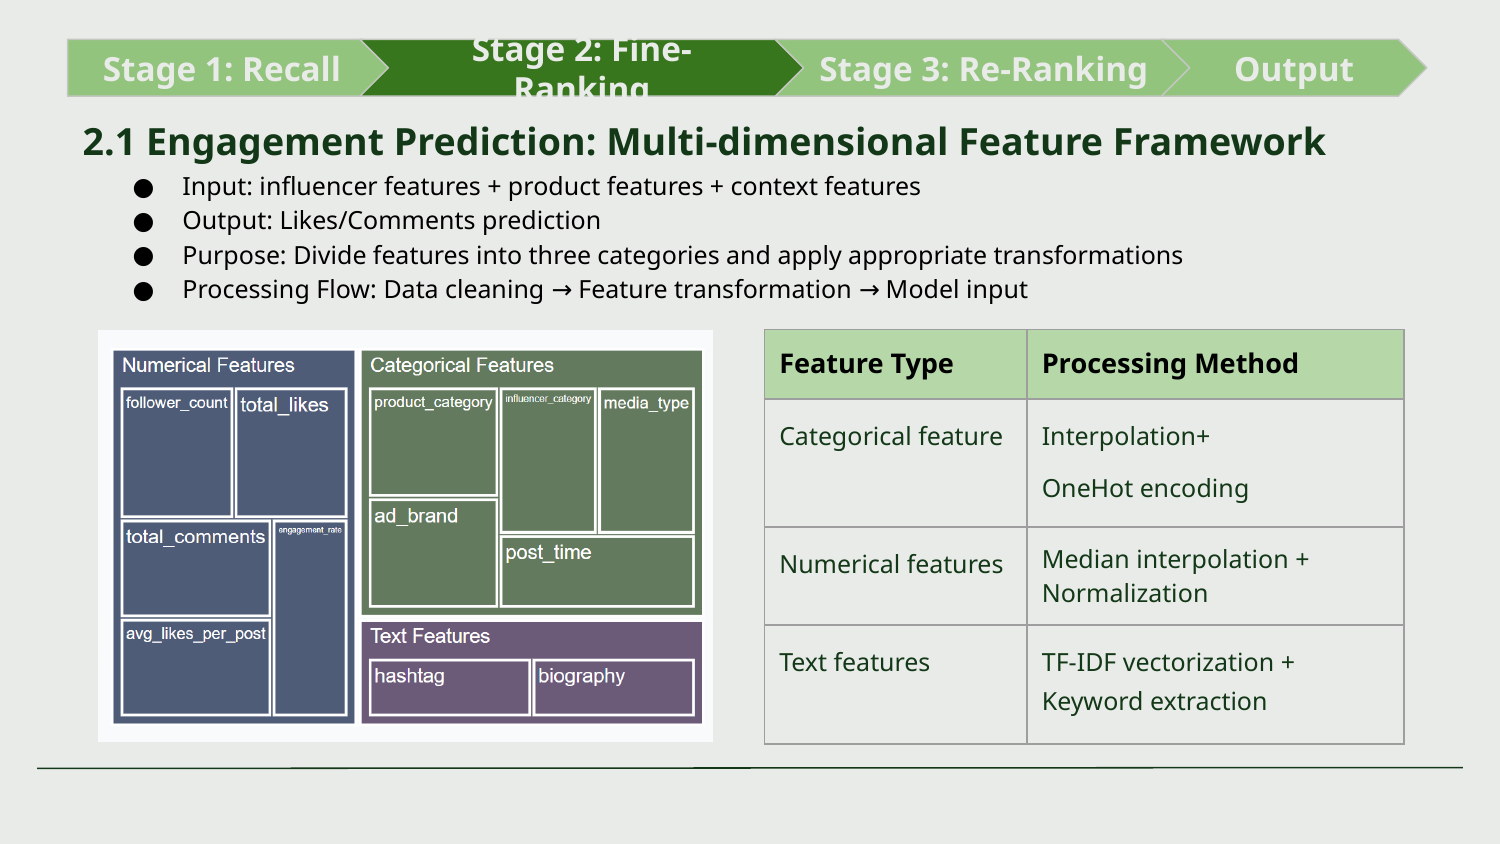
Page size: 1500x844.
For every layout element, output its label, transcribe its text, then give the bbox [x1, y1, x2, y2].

table_cell Median interpolation + Normalization [1028, 528, 1403, 624]
table_cell Categorical feature [765, 400, 1026, 526]
table_header Processing Method [1028, 330, 1403, 398]
table_cell Text features [765, 626, 1026, 743]
table_header Feature Type [765, 330, 1026, 398]
table_cell Numerical features [765, 528, 1026, 624]
subtitle Input: influencer features + product features + context features Output: Likes/Comments prediction Purpose: Divide features into three categories and apply appropriate transformations Processing Flow: Data cleaning → Feature transformation → Model input [67, 150, 1427, 276]
title 2.1 Engagement Prediction: Multi-dimensional Feature Framework [67, 96, 1500, 176]
table_cell TF-IDF vectorization + Keyword extraction [1028, 626, 1403, 743]
picture [98, 330, 713, 742]
table_cell Interpolation+ OneHot encoding [1028, 400, 1403, 526]
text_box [67, 39, 1427, 97]
